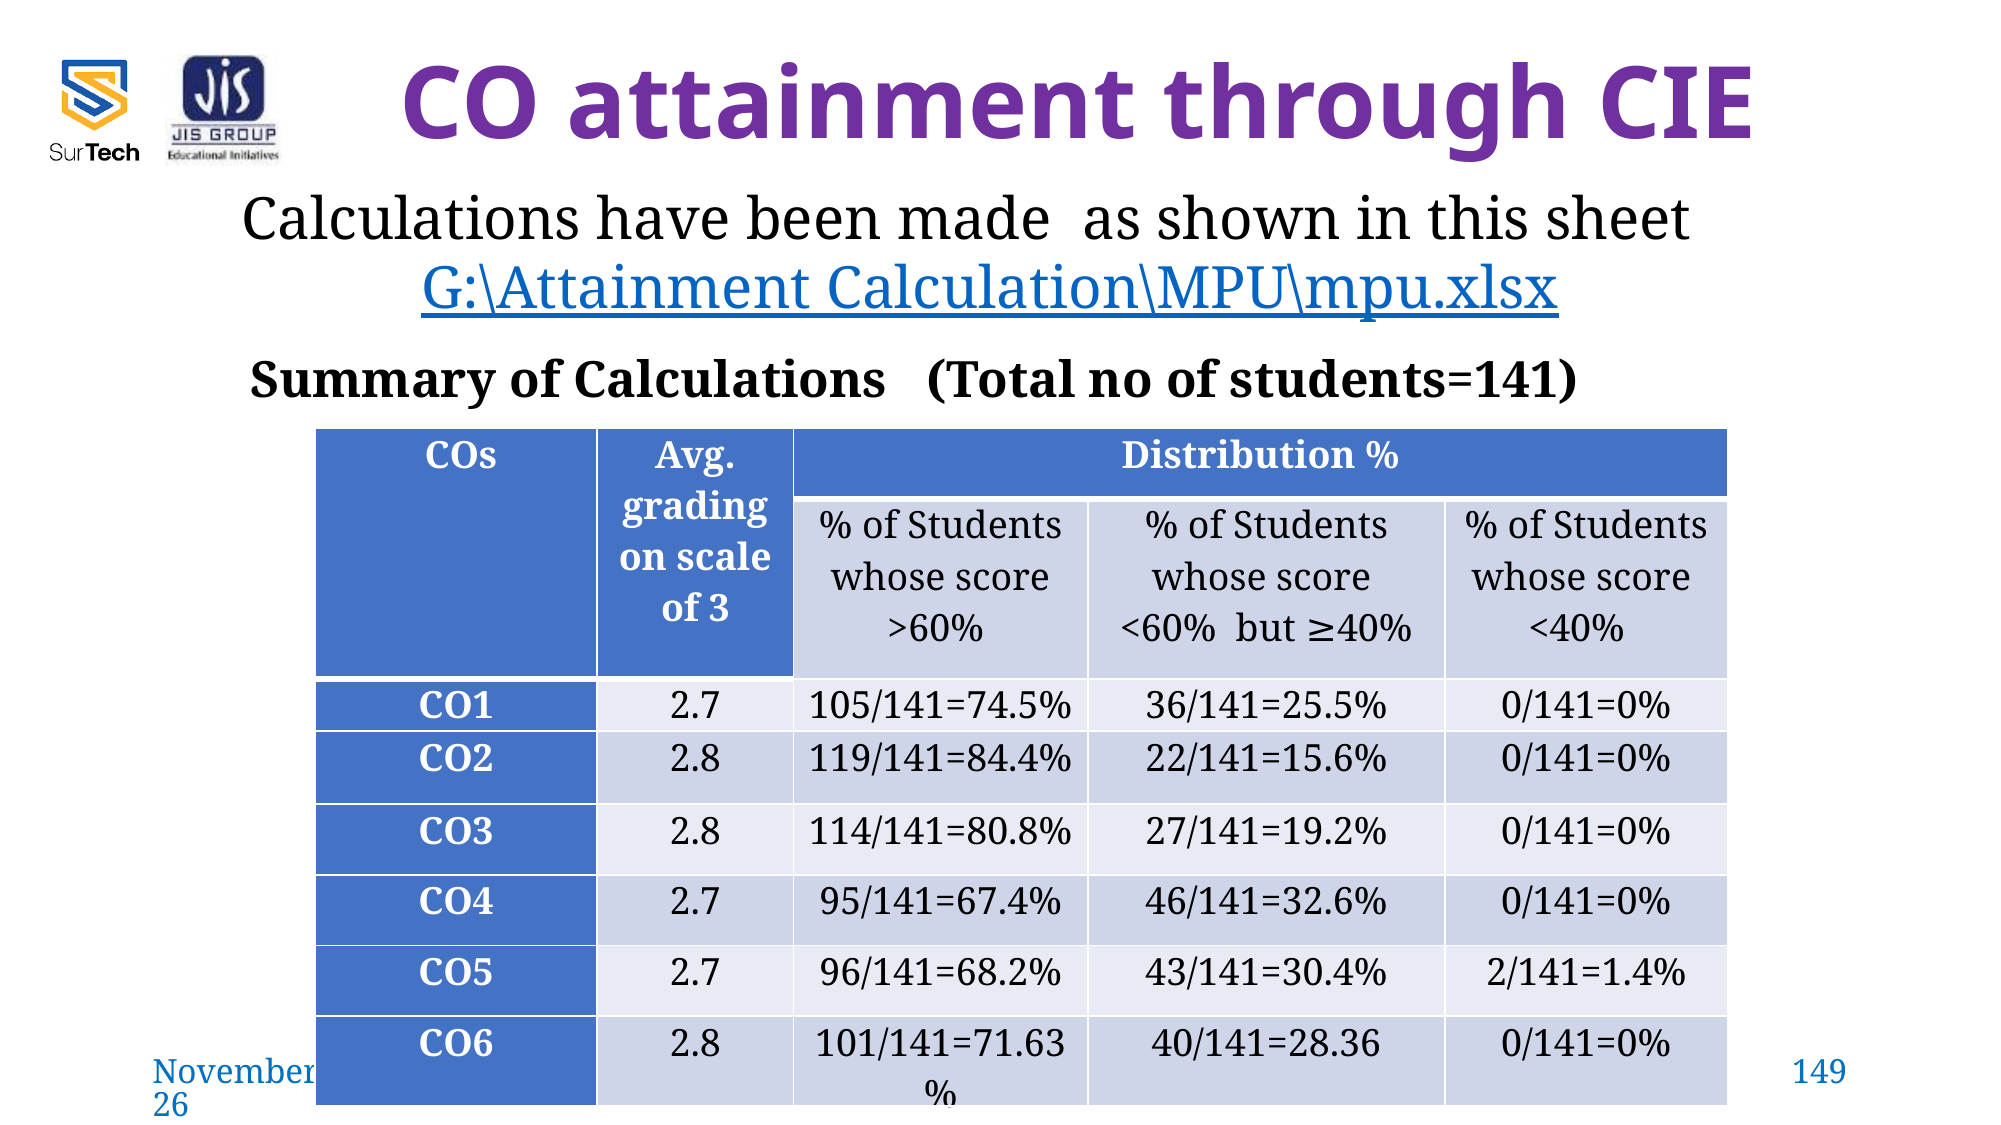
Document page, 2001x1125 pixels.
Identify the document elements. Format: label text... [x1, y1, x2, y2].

table_cell CO4 [316, 876, 596, 945]
table_header Avg. grading on scale of 3 [598, 429, 793, 676]
table_cell CO5 [316, 946, 596, 1015]
table_header Distribution % [794, 429, 1727, 496]
text_box Summary of Calculations (Total no of students=141) [235, 340, 1697, 416]
table_cell CO2 [316, 732, 596, 803]
table_cell 2.7 [598, 946, 793, 1015]
table_cell % of Students whose score <40% [1446, 502, 1727, 678]
text_box CO attainment through CIE [309, 22, 1848, 166]
table_cell 36/141=25.5% [1089, 680, 1444, 730]
table_header COs [316, 429, 596, 676]
table_cell % of Students whose score <60% but ≥40% [1089, 502, 1444, 678]
table_cell 2.8 [598, 732, 793, 803]
table_cell 2.7 [598, 876, 793, 945]
table_cell CO1 [316, 682, 596, 730]
table_cell 119/141=84.4% [794, 732, 1087, 803]
table_cell 95/141=67.4% [794, 876, 1087, 945]
table_cell 0/141=0% [1446, 1017, 1727, 1105]
table_cell % of Students whose score >60% [794, 502, 1087, 678]
table_cell 114/141=80.8% [794, 805, 1087, 874]
table_cell 2.8 [598, 1017, 793, 1105]
table_cell 2.8 [598, 805, 793, 874]
slide_number 149 [1729, 1042, 1863, 1103]
table_cell 105/141=74.5% [794, 680, 1087, 730]
table_cell 2/141=1.4% [1446, 946, 1727, 1015]
table_cell CO6 [316, 1017, 596, 1105]
text_box Calculations have been made as shown in this sheet G:\Attainment Calculation\MPU\mpu.xlsx [132, 181, 1848, 319]
table_cell 0/141=0% [1446, 732, 1727, 803]
table_cell 101/141=71.63% [794, 1017, 1087, 1105]
table_cell 40/141=28.36 [1089, 1017, 1444, 1105]
table_cell 2.7 [598, 682, 793, 730]
table_cell 0/141=0% [1446, 680, 1727, 730]
table_cell 43/141=30.4% [1089, 946, 1444, 1015]
table_cell 96/141=68.2% [794, 946, 1087, 1015]
table_cell 0/141=0% [1446, 805, 1727, 874]
table_cell CO3 [316, 805, 596, 874]
table_cell 22/141=15.6% [1089, 732, 1444, 803]
table_cell 27/141=19.2% [1089, 805, 1444, 874]
table_cell 0/141=0% [1446, 876, 1727, 945]
picture [23, 39, 282, 181]
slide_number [137, 1042, 314, 1103]
table_cell 46/141=32.6% [1089, 876, 1444, 945]
